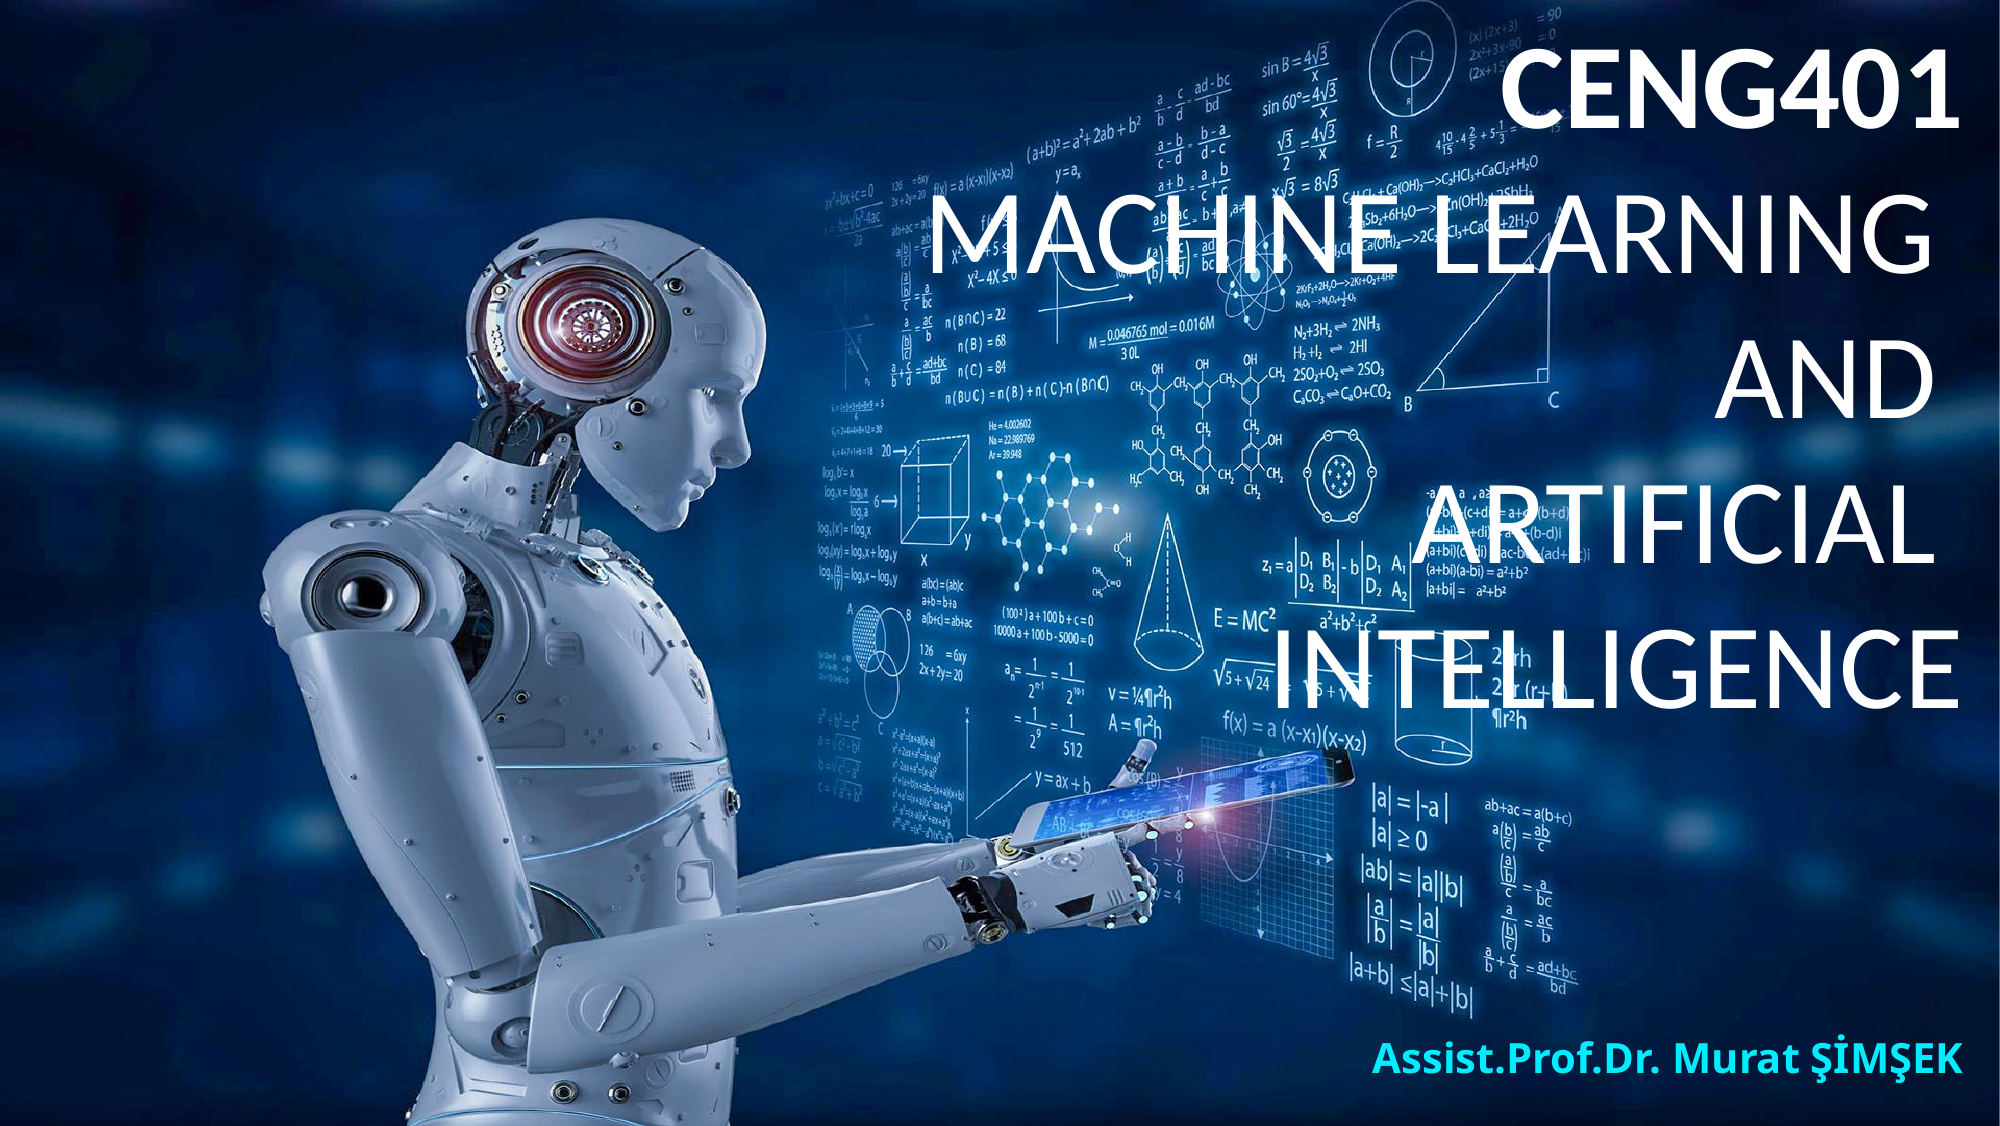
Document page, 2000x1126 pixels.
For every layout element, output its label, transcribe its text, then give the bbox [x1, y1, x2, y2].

title CENG401 MACHINE LEARNING AND ARTIFICIAL INTELLIGENCE [0, 0, 1981, 587]
picture [0, 0, 2000, 1126]
subtitle Assist.Prof.Dr. Murat ŞİMŞEK [1224, 1023, 1981, 1107]
